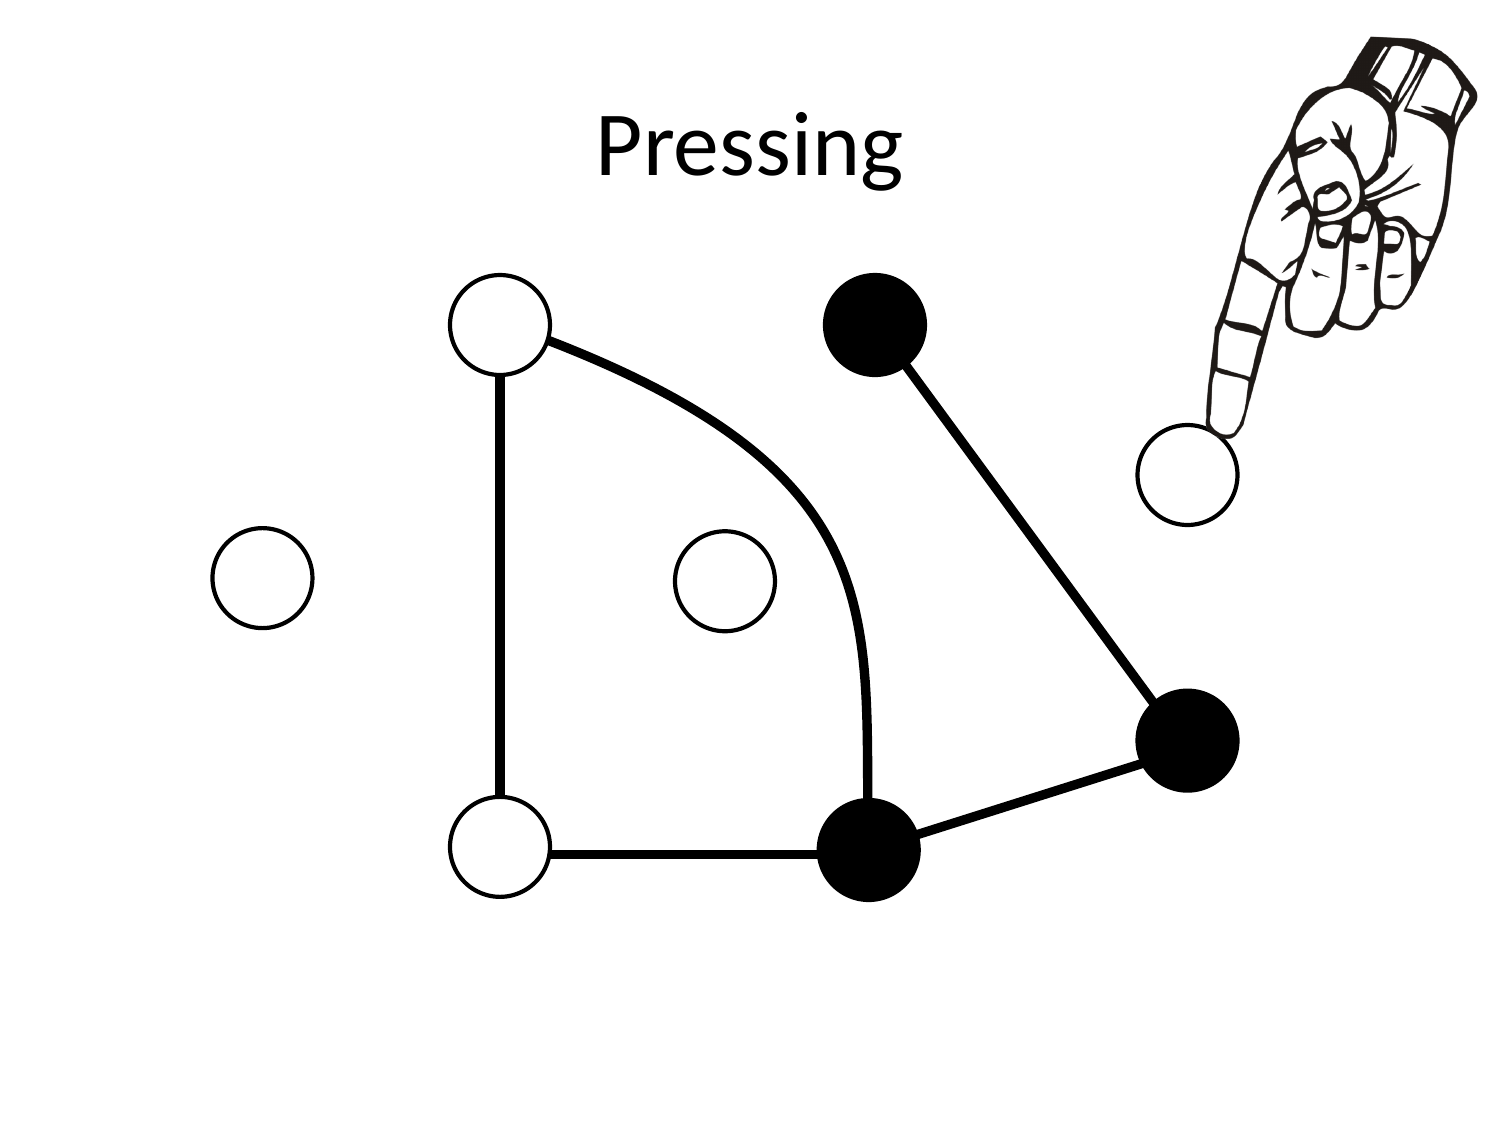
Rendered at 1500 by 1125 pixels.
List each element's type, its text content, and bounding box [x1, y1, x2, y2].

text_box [868, 748, 1188, 851]
text_box [210, 526, 315, 631]
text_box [874, 323, 1188, 750]
text_box [816, 798, 863, 854]
text_box [1191, 688, 1240, 793]
picture [1188, 5, 1500, 485]
text_box [531, 339, 869, 808]
text_box [822, 272, 927, 377]
text_box [1191, 425, 1240, 527]
text_box [447, 795, 550, 899]
text_box [503, 794, 553, 854]
text_box [672, 529, 778, 634]
text_box [818, 859, 921, 903]
title Pressing [75, 45, 1235, 233]
text_box [447, 272, 553, 377]
